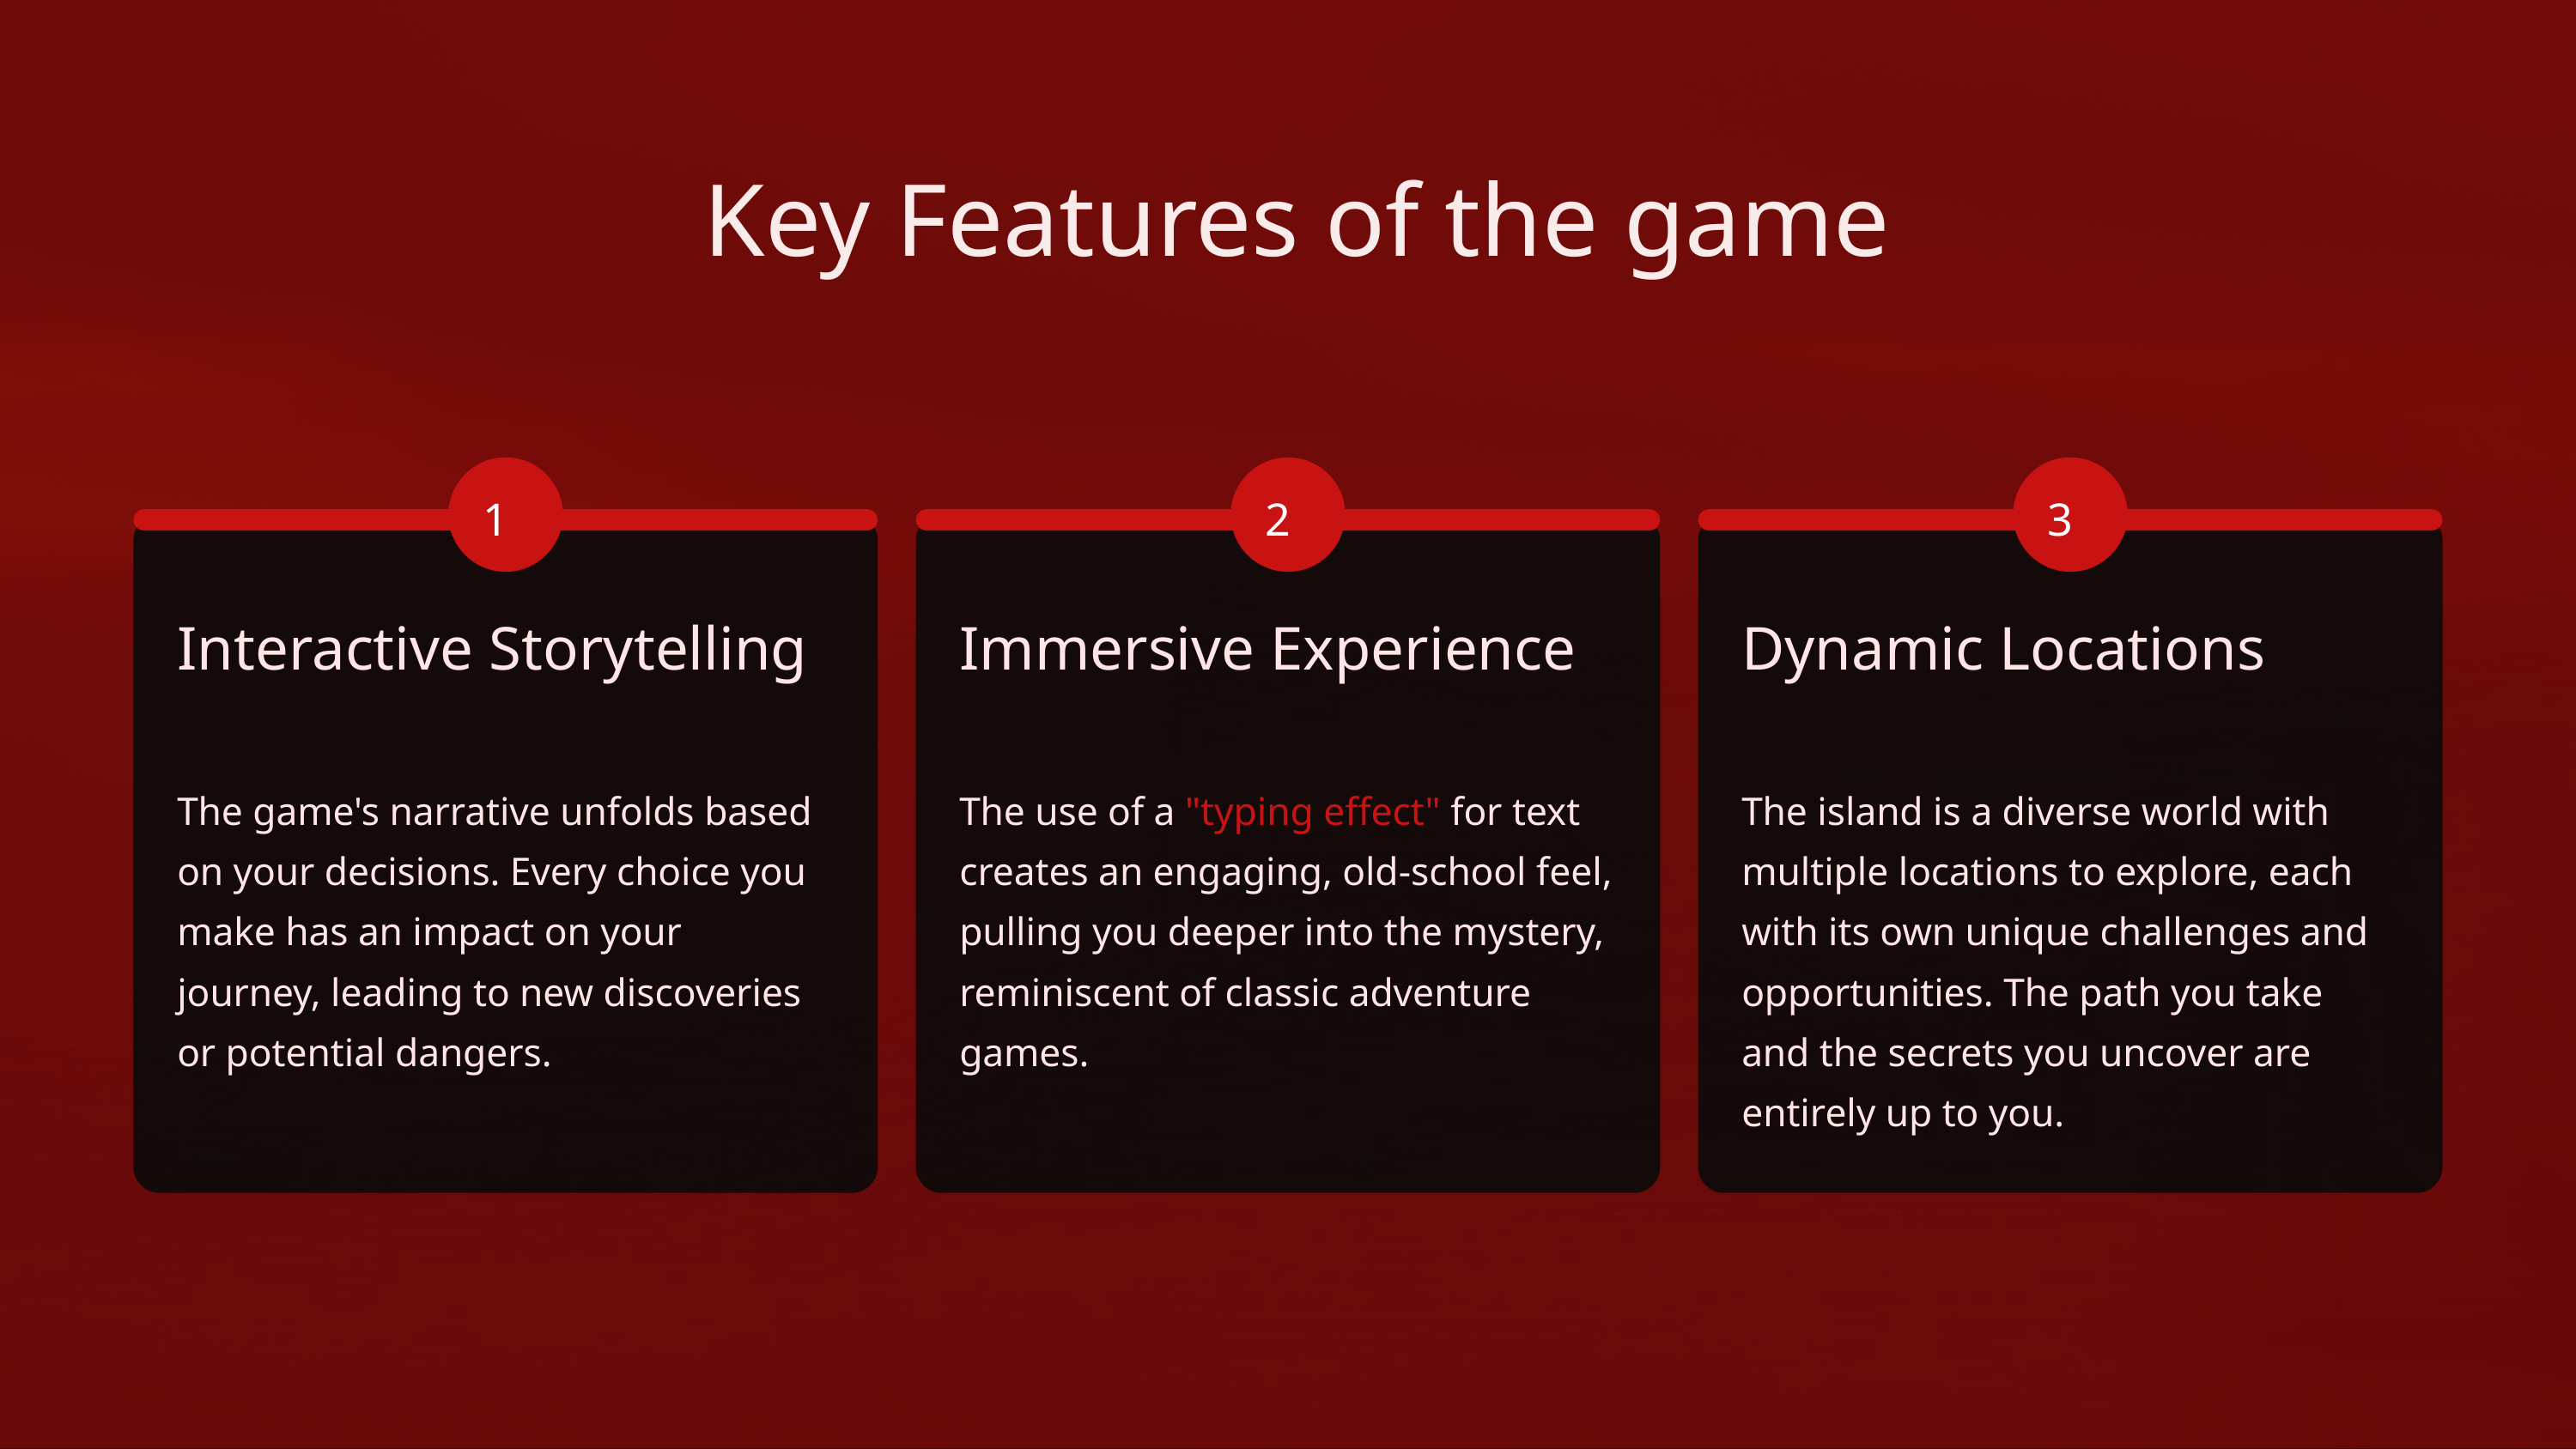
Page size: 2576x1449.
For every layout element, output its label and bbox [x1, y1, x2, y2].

text_box [133, 508, 443, 531]
text_box [1230, 457, 1346, 573]
text_box [0, 0, 2576, 1449]
text_box [2013, 457, 2128, 573]
text_box [447, 457, 563, 573]
text_box [568, 508, 878, 531]
text_box [915, 537, 1661, 1193]
text_box [2133, 508, 2443, 531]
text_box [1698, 537, 2443, 1193]
text_box [133, 537, 878, 1193]
text_box [915, 508, 1226, 531]
text_box [1698, 508, 2008, 531]
text_box [1350, 508, 1661, 531]
